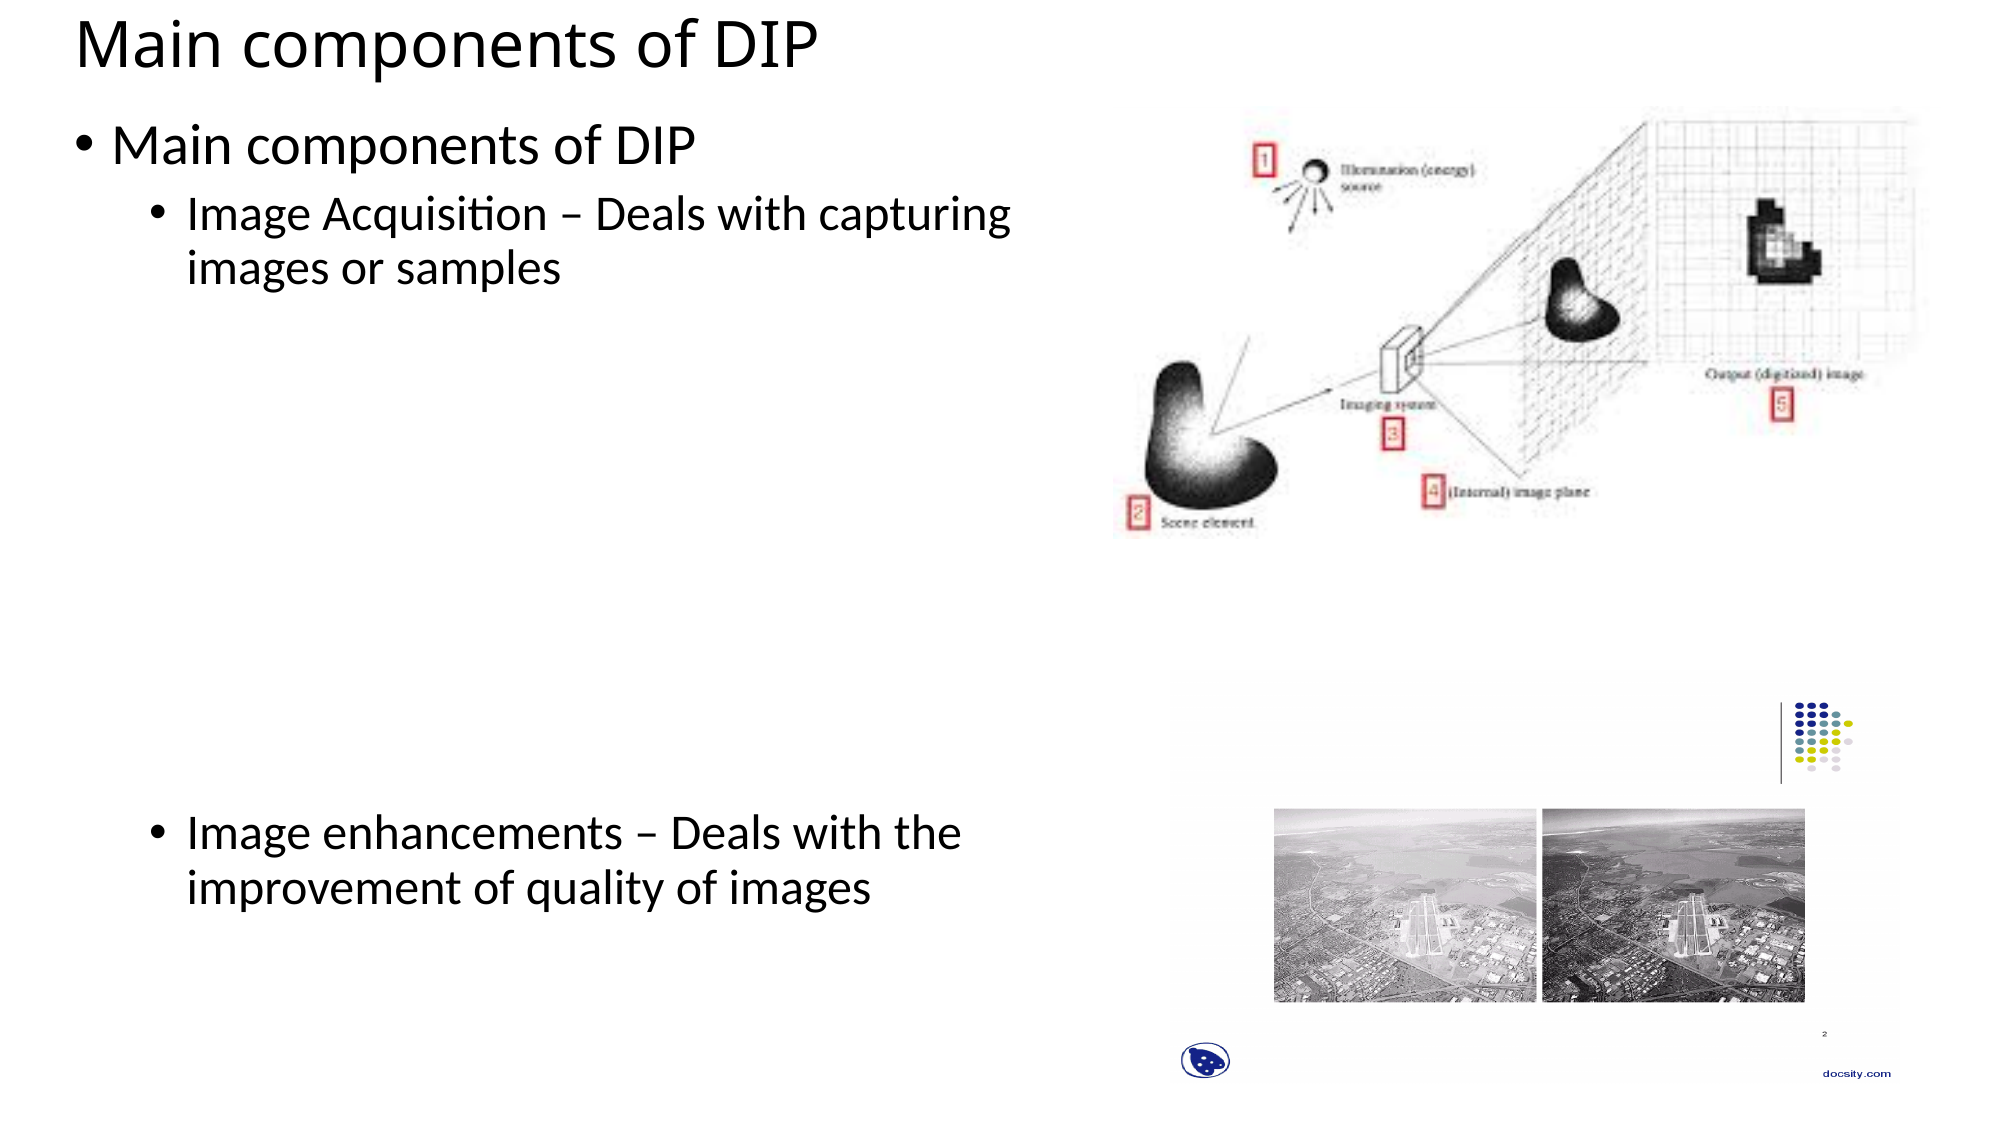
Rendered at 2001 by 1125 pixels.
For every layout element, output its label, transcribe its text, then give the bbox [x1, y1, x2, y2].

picture [1113, 106, 1941, 539]
picture [1170, 670, 1900, 1084]
title Main components of DIP [59, 4, 1785, 89]
list Main components of DIP Image Acquisition – Deals with capturing images or samples Image enhancements – Deals with the improvement of quality of images [59, 106, 1069, 1053]
